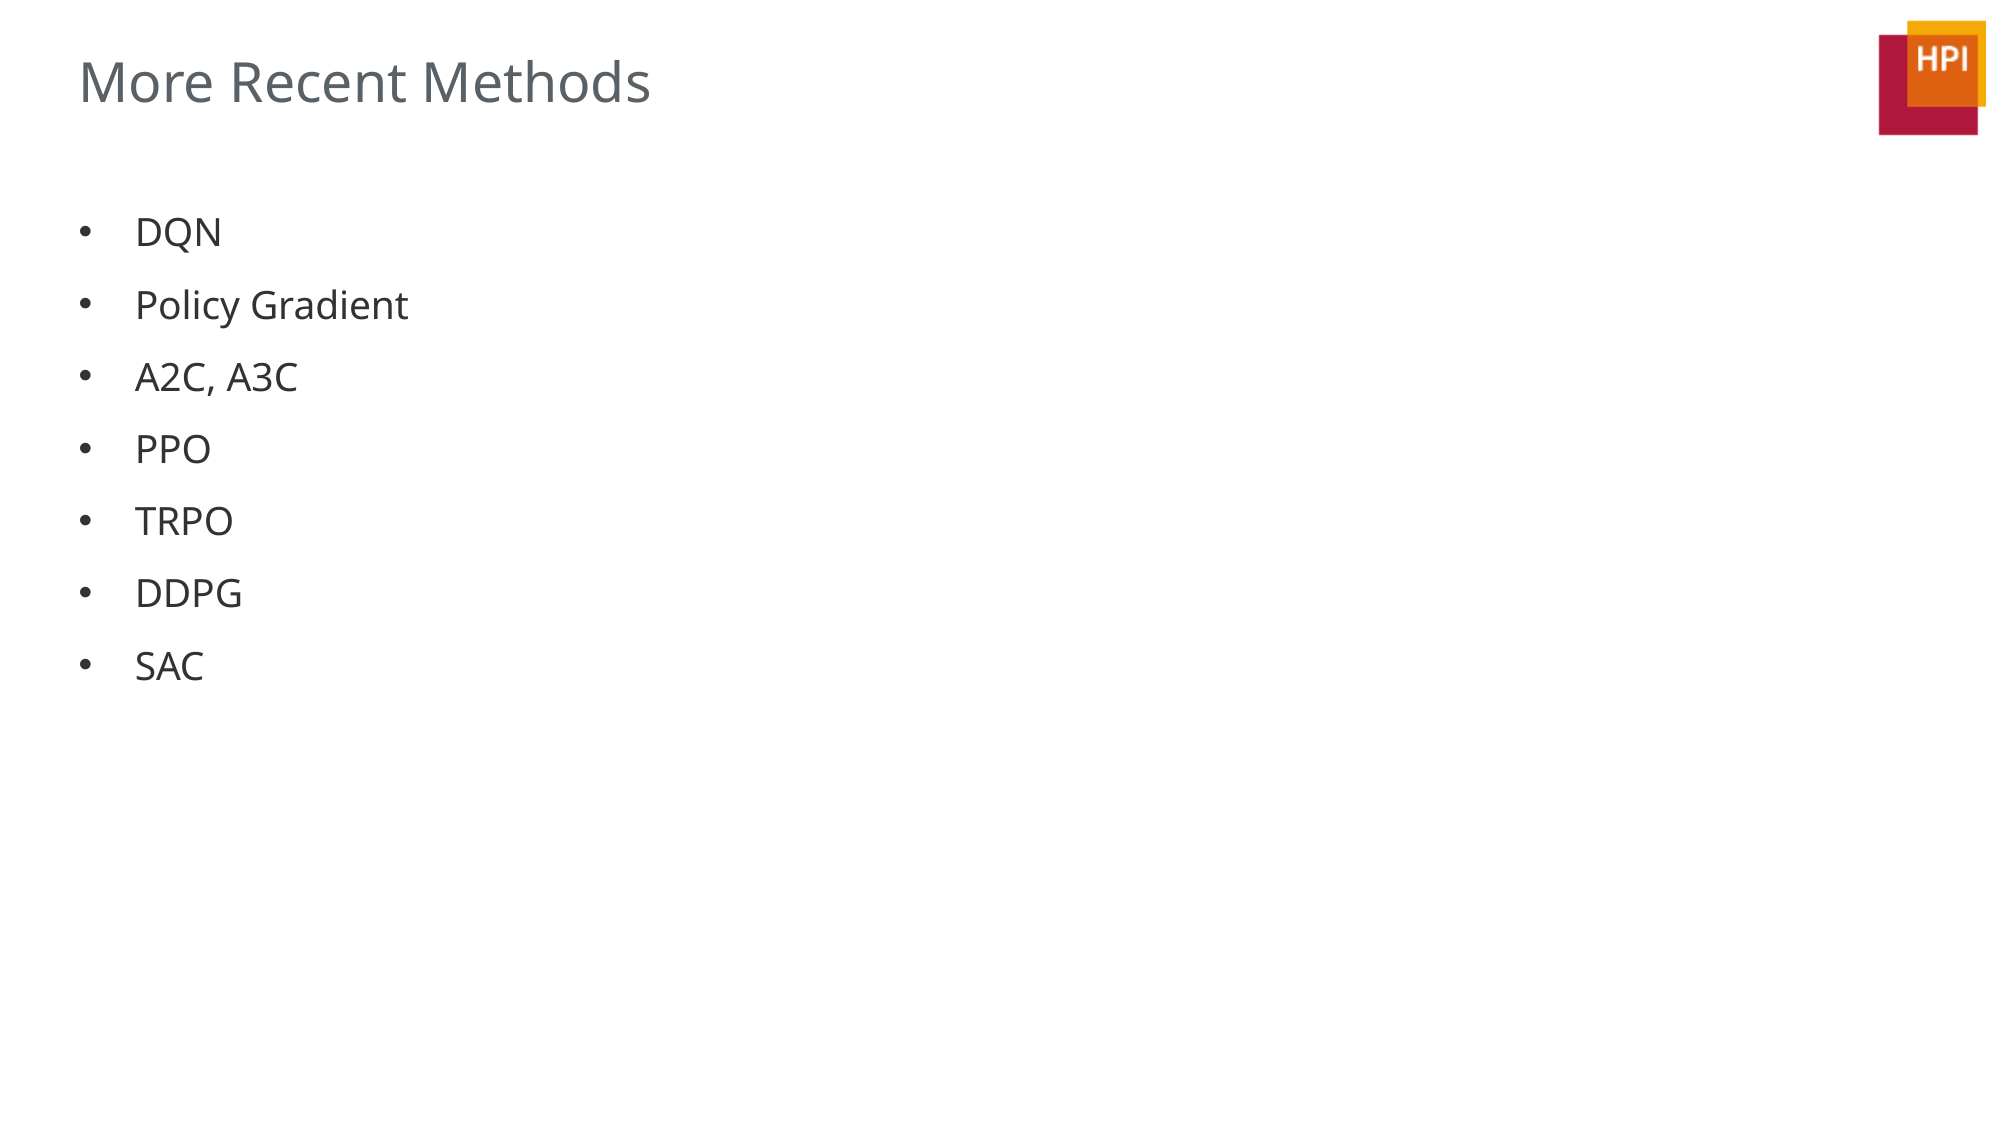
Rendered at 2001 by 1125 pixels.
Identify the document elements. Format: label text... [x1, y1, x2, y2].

title More Recent Methods [78, 23, 1583, 115]
list DQN Policy Gradient A2C, A3C PPO TRPO DDPG SAC [78, 199, 1961, 692]
picture [1873, 18, 1986, 140]
